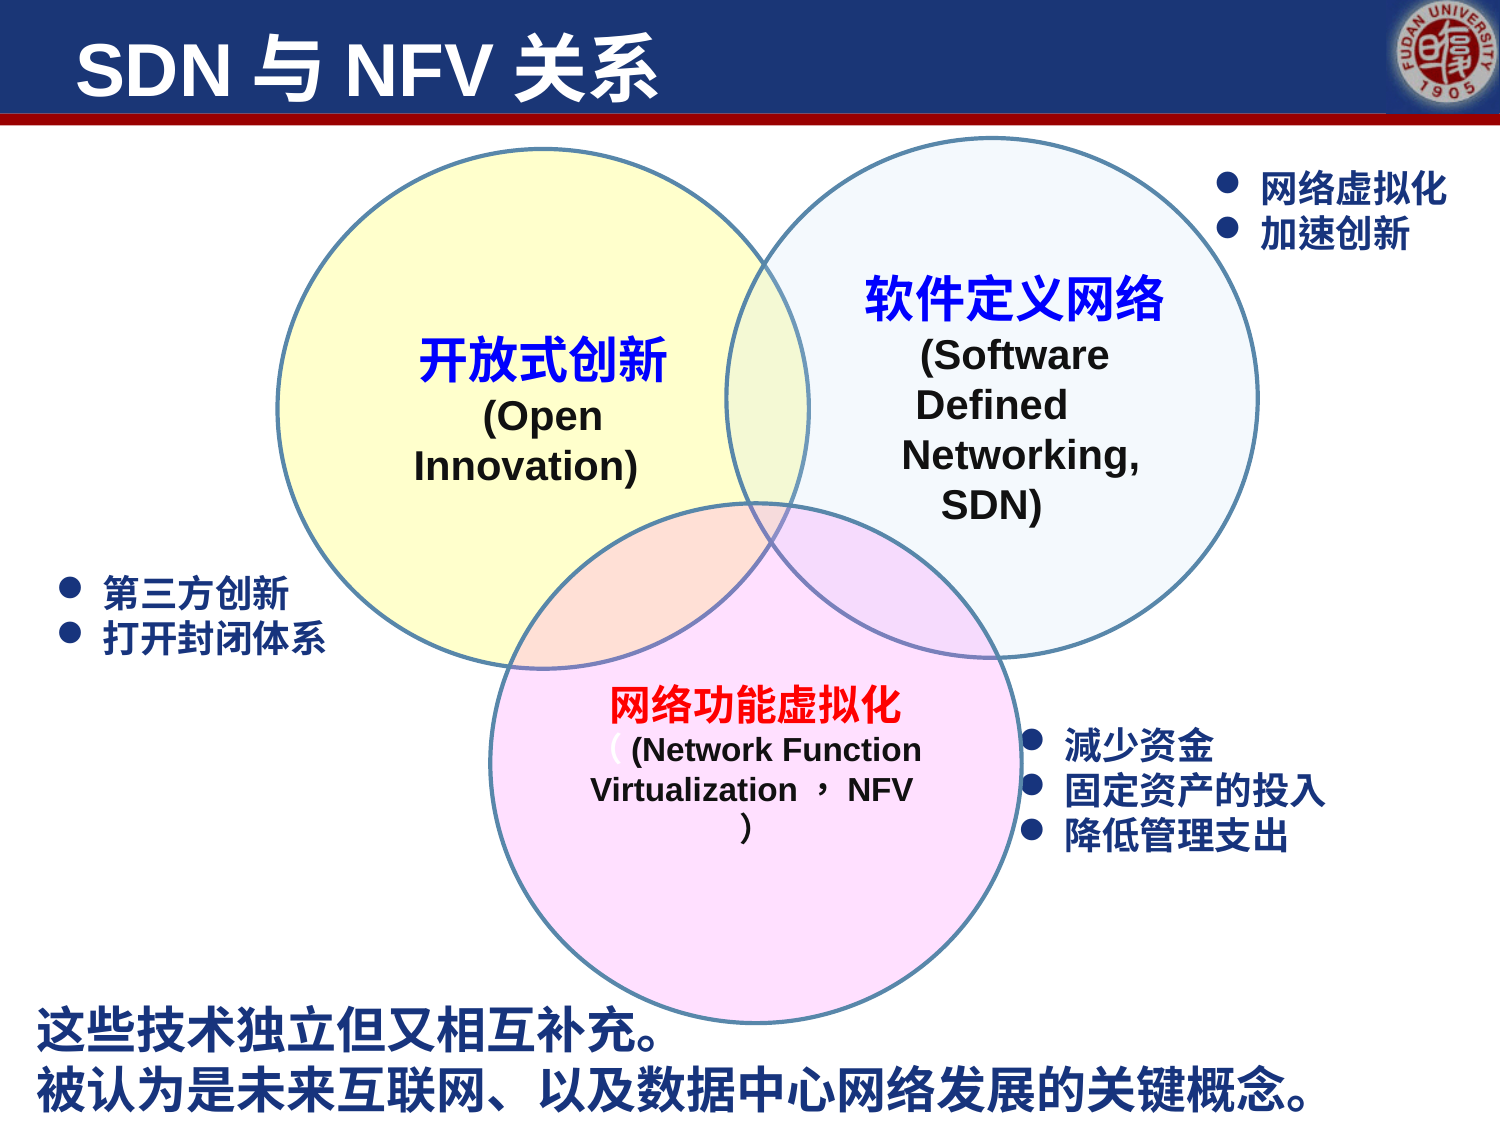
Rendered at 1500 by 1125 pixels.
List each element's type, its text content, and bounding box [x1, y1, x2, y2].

text_box 网络虚拟化 加速创新 [1198, 158, 1483, 263]
text_box 这些技术独立但又相互补充。 被认为是未来互联网、以及数据中心网络发展的关键概念。 [0, 991, 1421, 1125]
text_box 开放式创新 (Open Innovation) [275, 146, 764, 669]
title SDN与NFV关系 [59, 20, 921, 113]
text_box 第三方创新 打开封闭体系 [41, 562, 349, 713]
text_box 減少资金 固定资产的投入 降低管理支出 [1004, 715, 1343, 865]
text_box 网络功能虚拟化（(Network Function Virtualization，NFV） [488, 501, 1024, 991]
picture [1386, 0, 1499, 114]
text_box 软件定义网络 (Software Defined Networking, SDN) [724, 135, 1260, 660]
